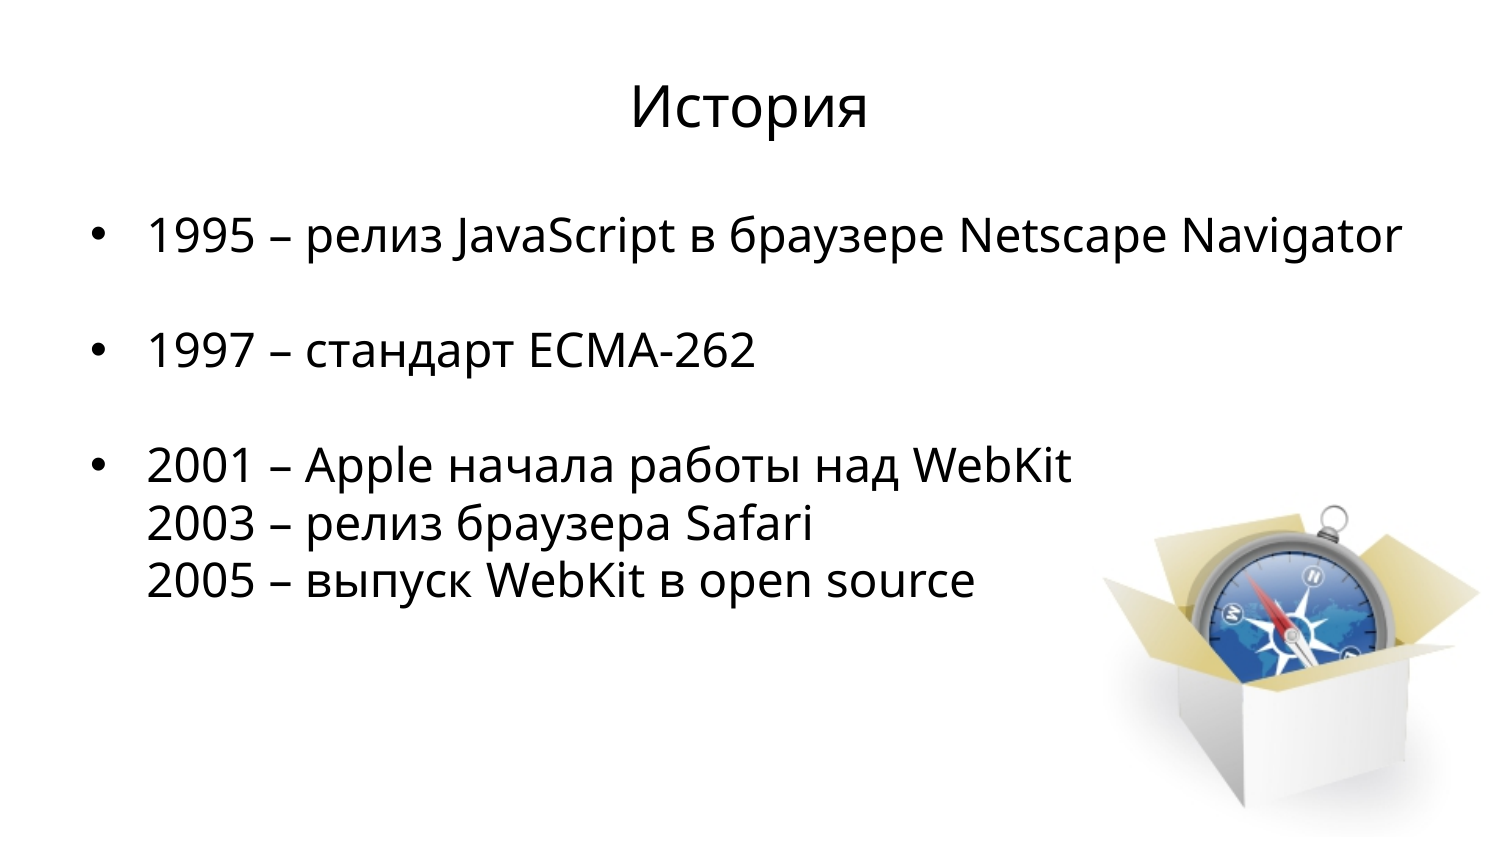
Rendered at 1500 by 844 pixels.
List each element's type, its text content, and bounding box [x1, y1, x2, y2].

picture [1092, 492, 1496, 837]
list 1995 – релиз JavaScript в браузере Netscape Navigator 1997 – стандарт ECMA-262 2001 – Apple начала работы над WebKit 2003 – релиз браузера Safari 2005 – выпуск WebKit в open source [75, 196, 1425, 754]
title История [75, 33, 1425, 175]
